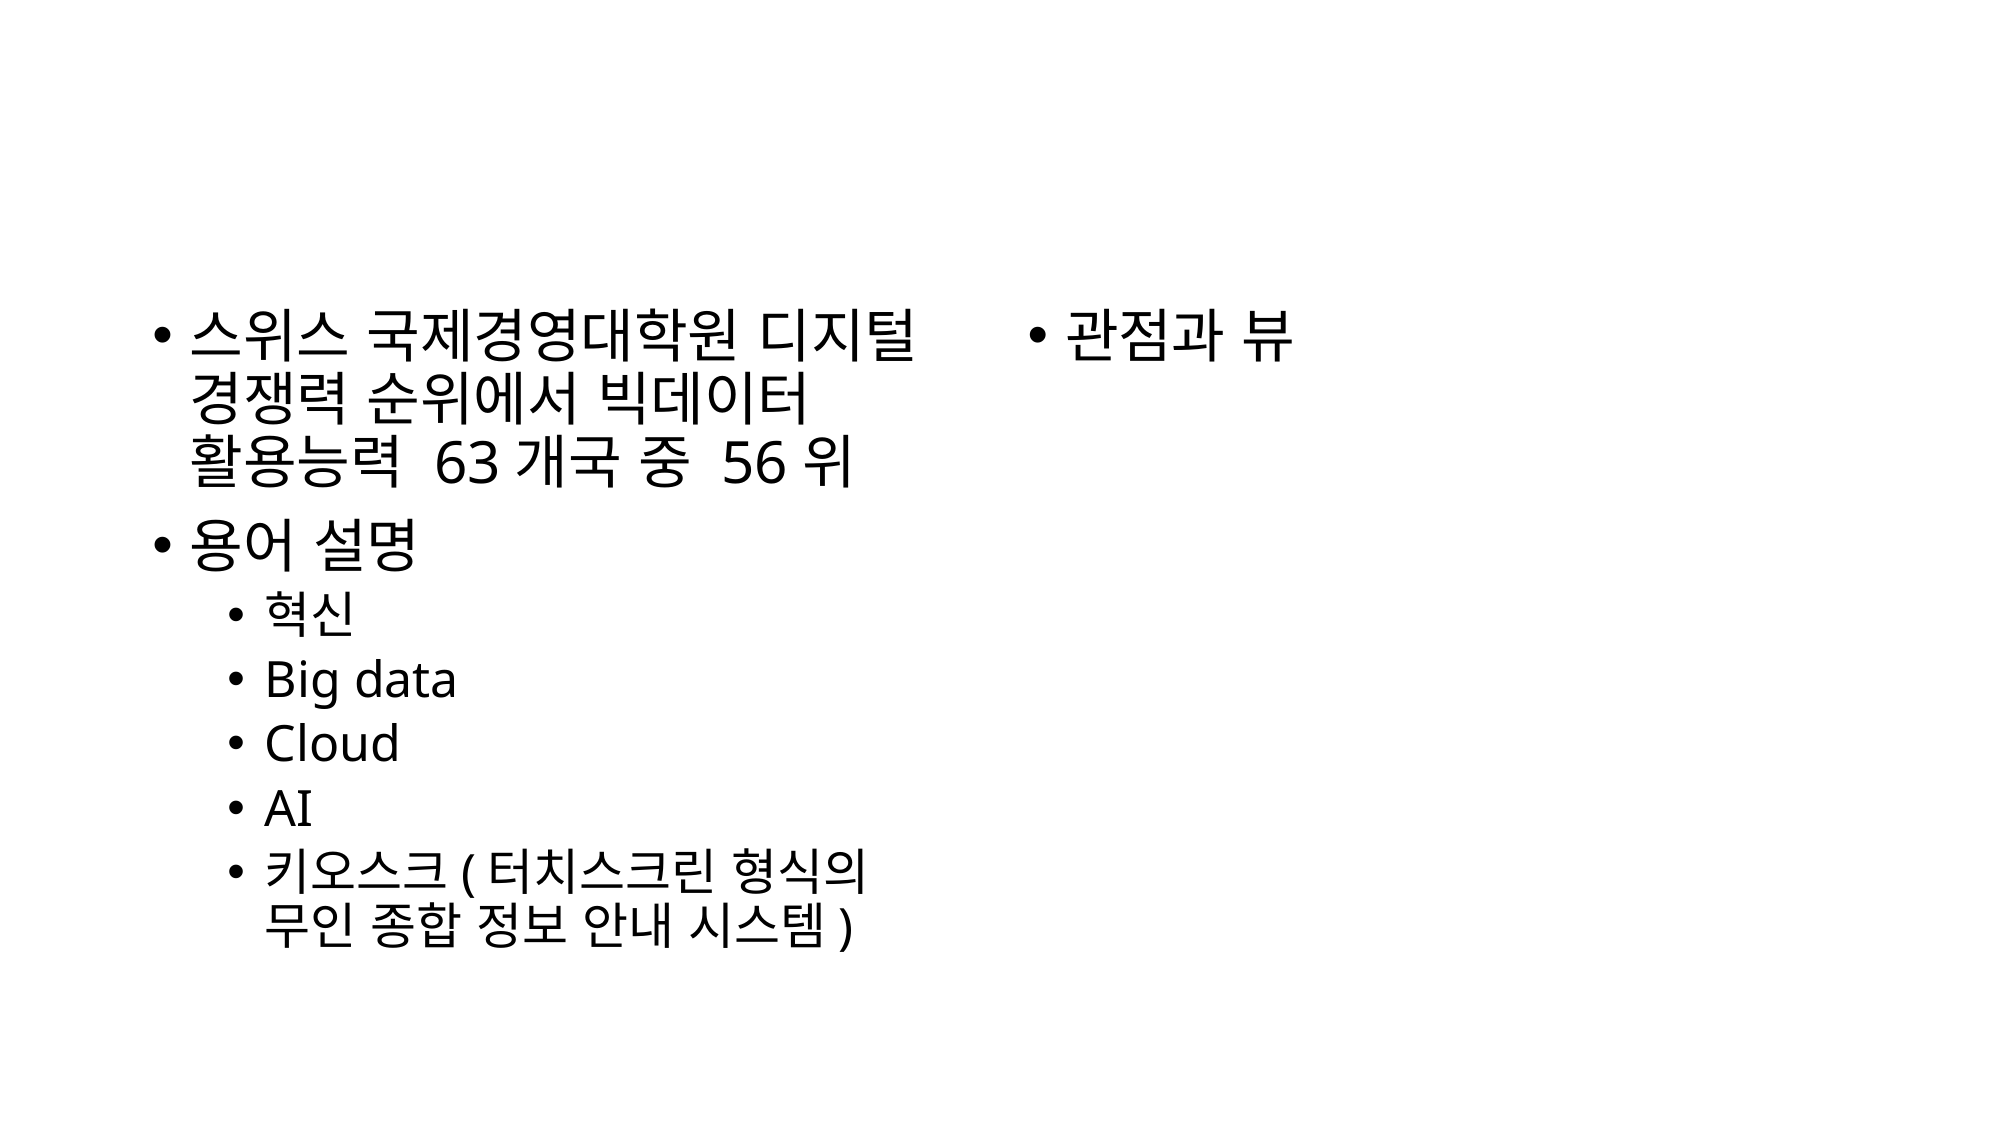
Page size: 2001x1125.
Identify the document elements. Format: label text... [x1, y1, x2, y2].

list 관점과 뷰 [1012, 299, 1863, 1014]
list 스위스 국제경영대학원 디지털 경쟁력 순위에서 빅데이터 활용능력 63개국 중 56위 용어 설명 혁신 Big data Cloud AI 키오스크(터치스크린 형식의 무인 종합 정보 안내 시스템) [137, 299, 988, 1014]
